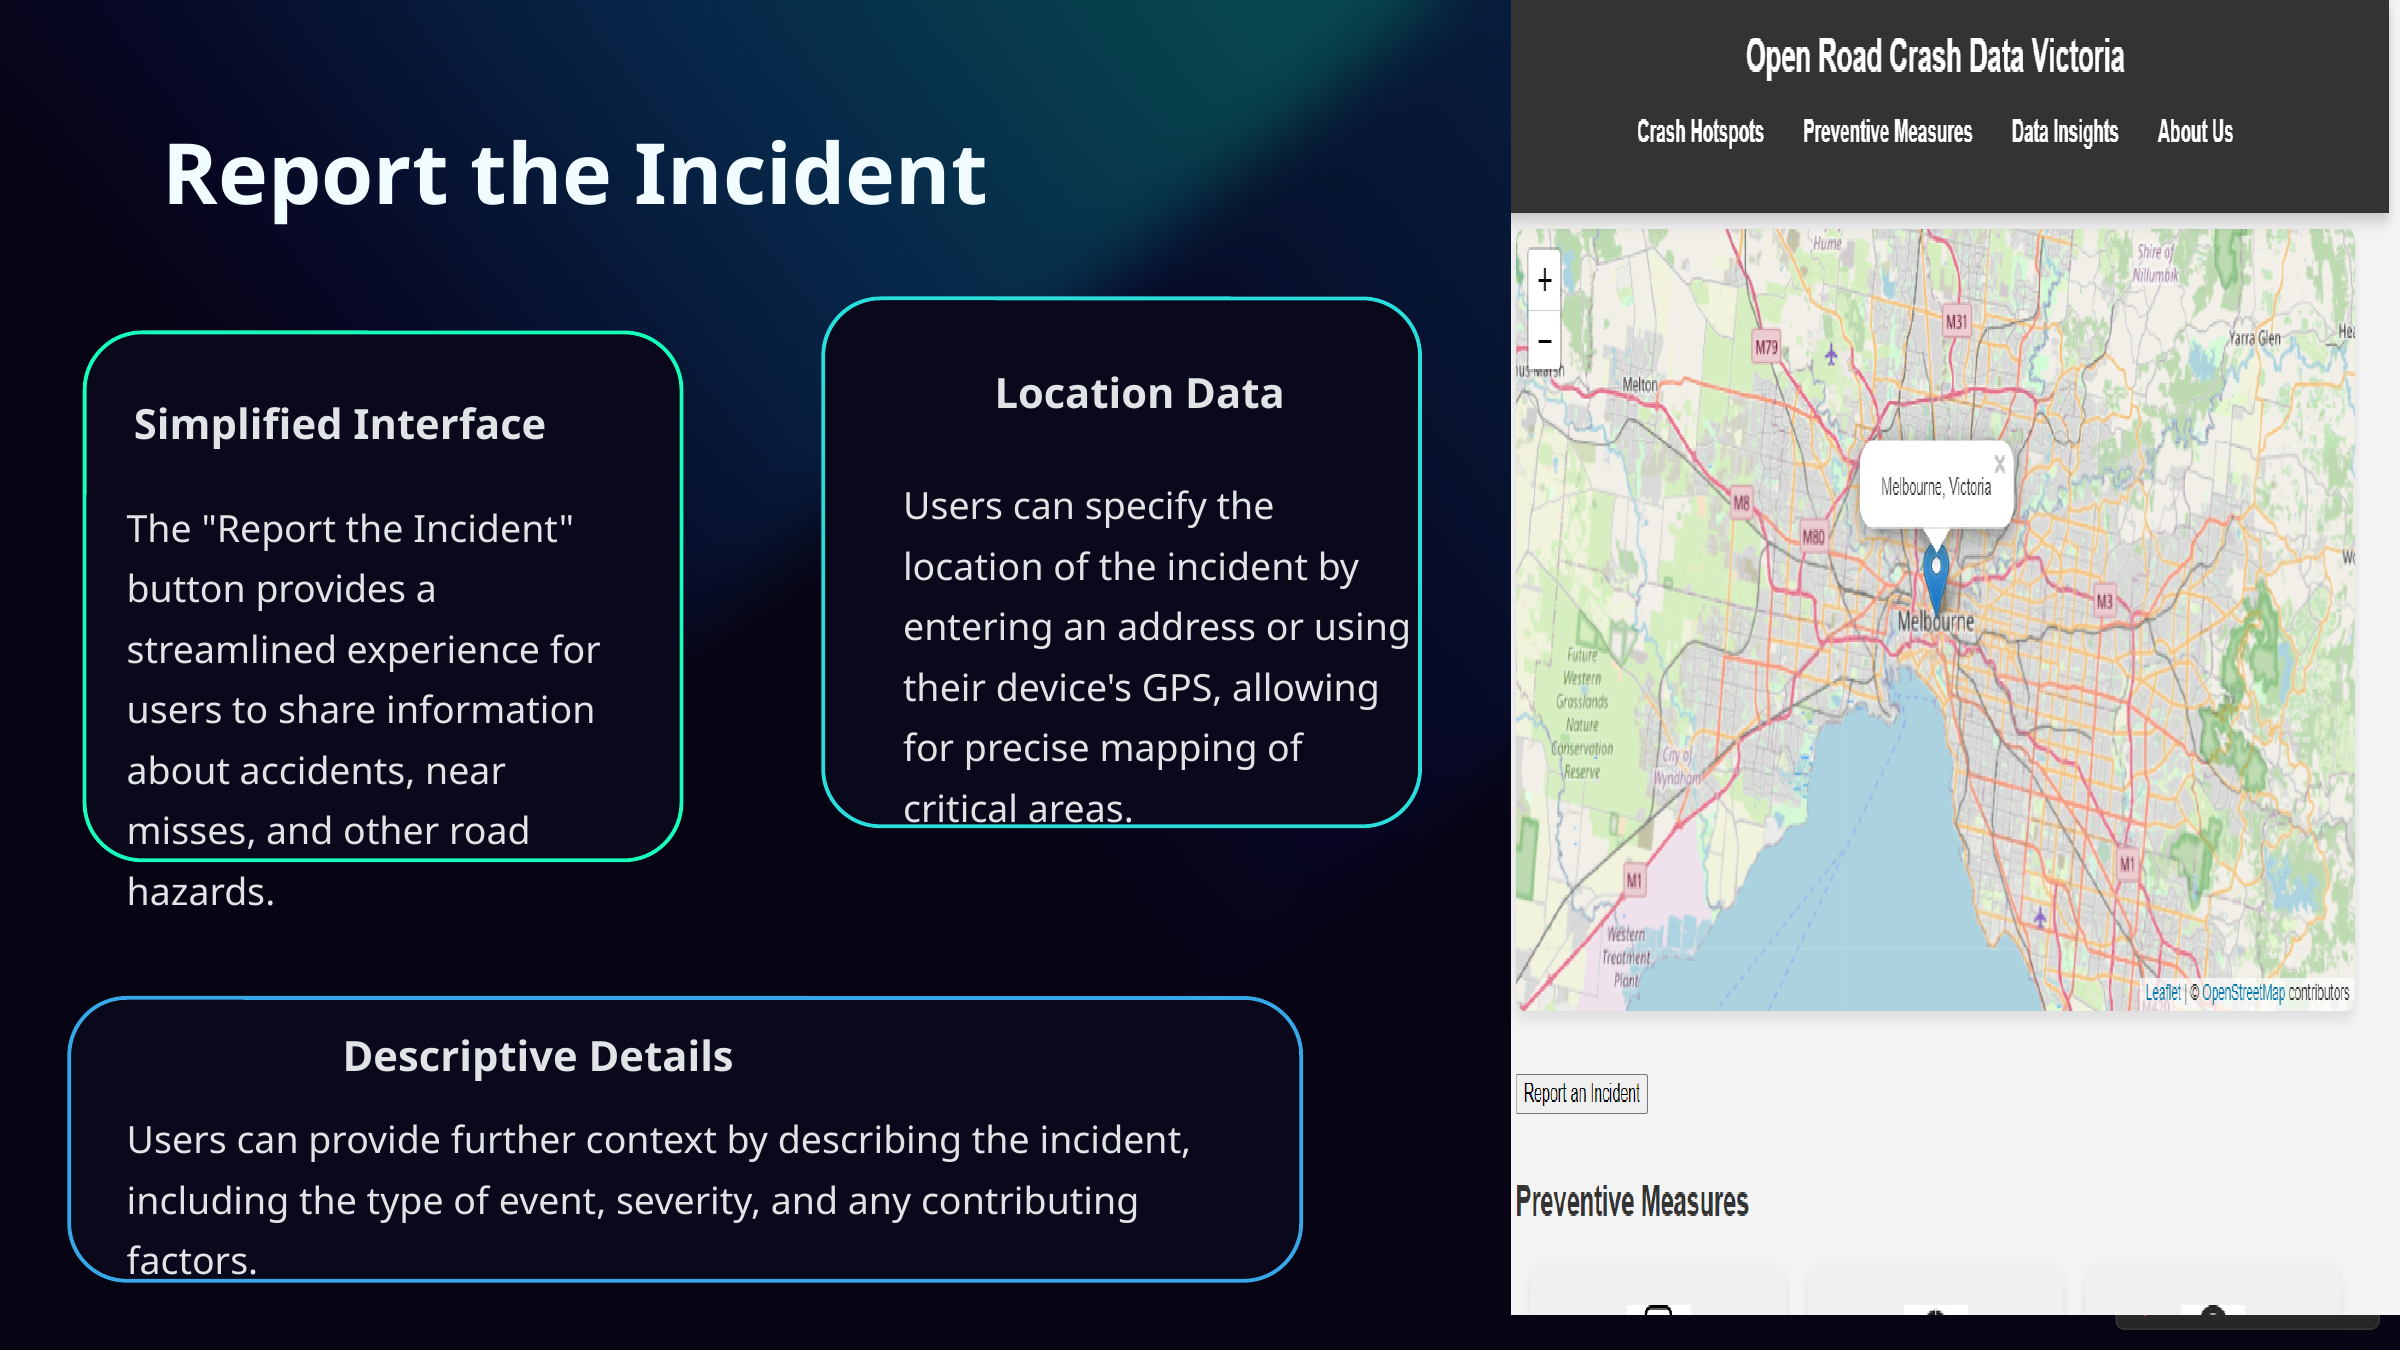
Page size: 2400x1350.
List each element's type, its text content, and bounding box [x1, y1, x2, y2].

text_box Location Data [994, 363, 1420, 417]
text_box [84, 332, 682, 861]
text_box Descriptive Details [342, 1026, 769, 1080]
picture [1511, 0, 2400, 1339]
text_box [69, 997, 1302, 1281]
text_box [823, 298, 1421, 827]
text_box Users can specify the location of the incident by entering an address or using their device's GPS, allowing for precise mapping of critical areas. [903, 467, 1416, 774]
text_box Report the Incident [162, 115, 1014, 222]
text_box Simplified Interface [133, 394, 560, 448]
text_box Users can provide further context by describing the incident, including the type of event, severity, and any contributing factors. [126, 1101, 1275, 1224]
text_box The "Report the Incident" button provides a streamlined experience for users to share information about accidents, near misses, and other road hazards. [126, 489, 640, 858]
